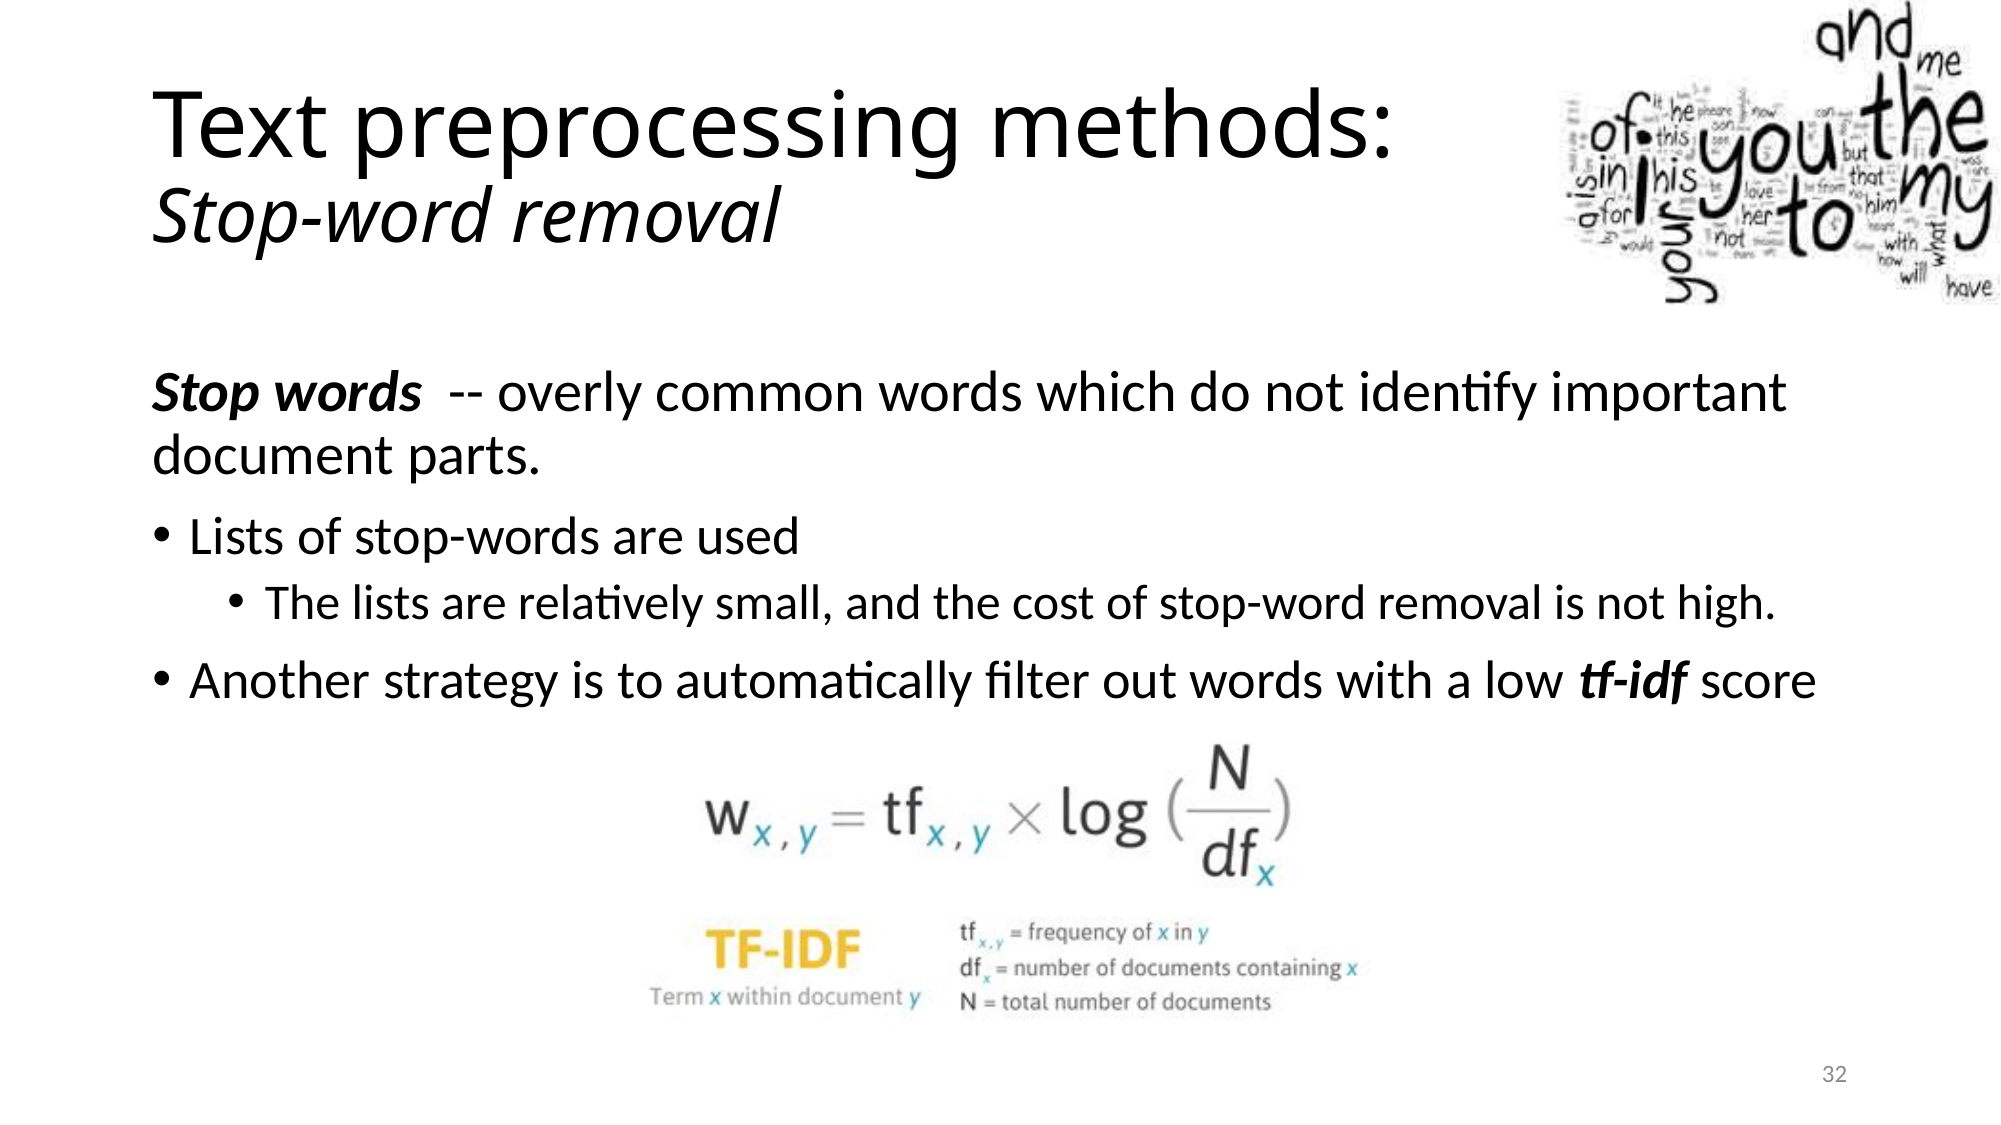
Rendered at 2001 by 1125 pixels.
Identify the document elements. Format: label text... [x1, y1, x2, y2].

list Stop words -- overly common words which do not identify important document parts. Lists of stop-words are used The lists are relatively small, and the cost of stop-word removal is not high. Another strategy is to automatically filter out words with a low tf-idf score [137, 353, 1863, 1014]
title Text preprocessing methods: Stop-word removal [137, 59, 1559, 278]
picture [1559, 0, 2000, 310]
slide_number 32 [1412, 1042, 1863, 1103]
picture [567, 741, 1433, 1029]
